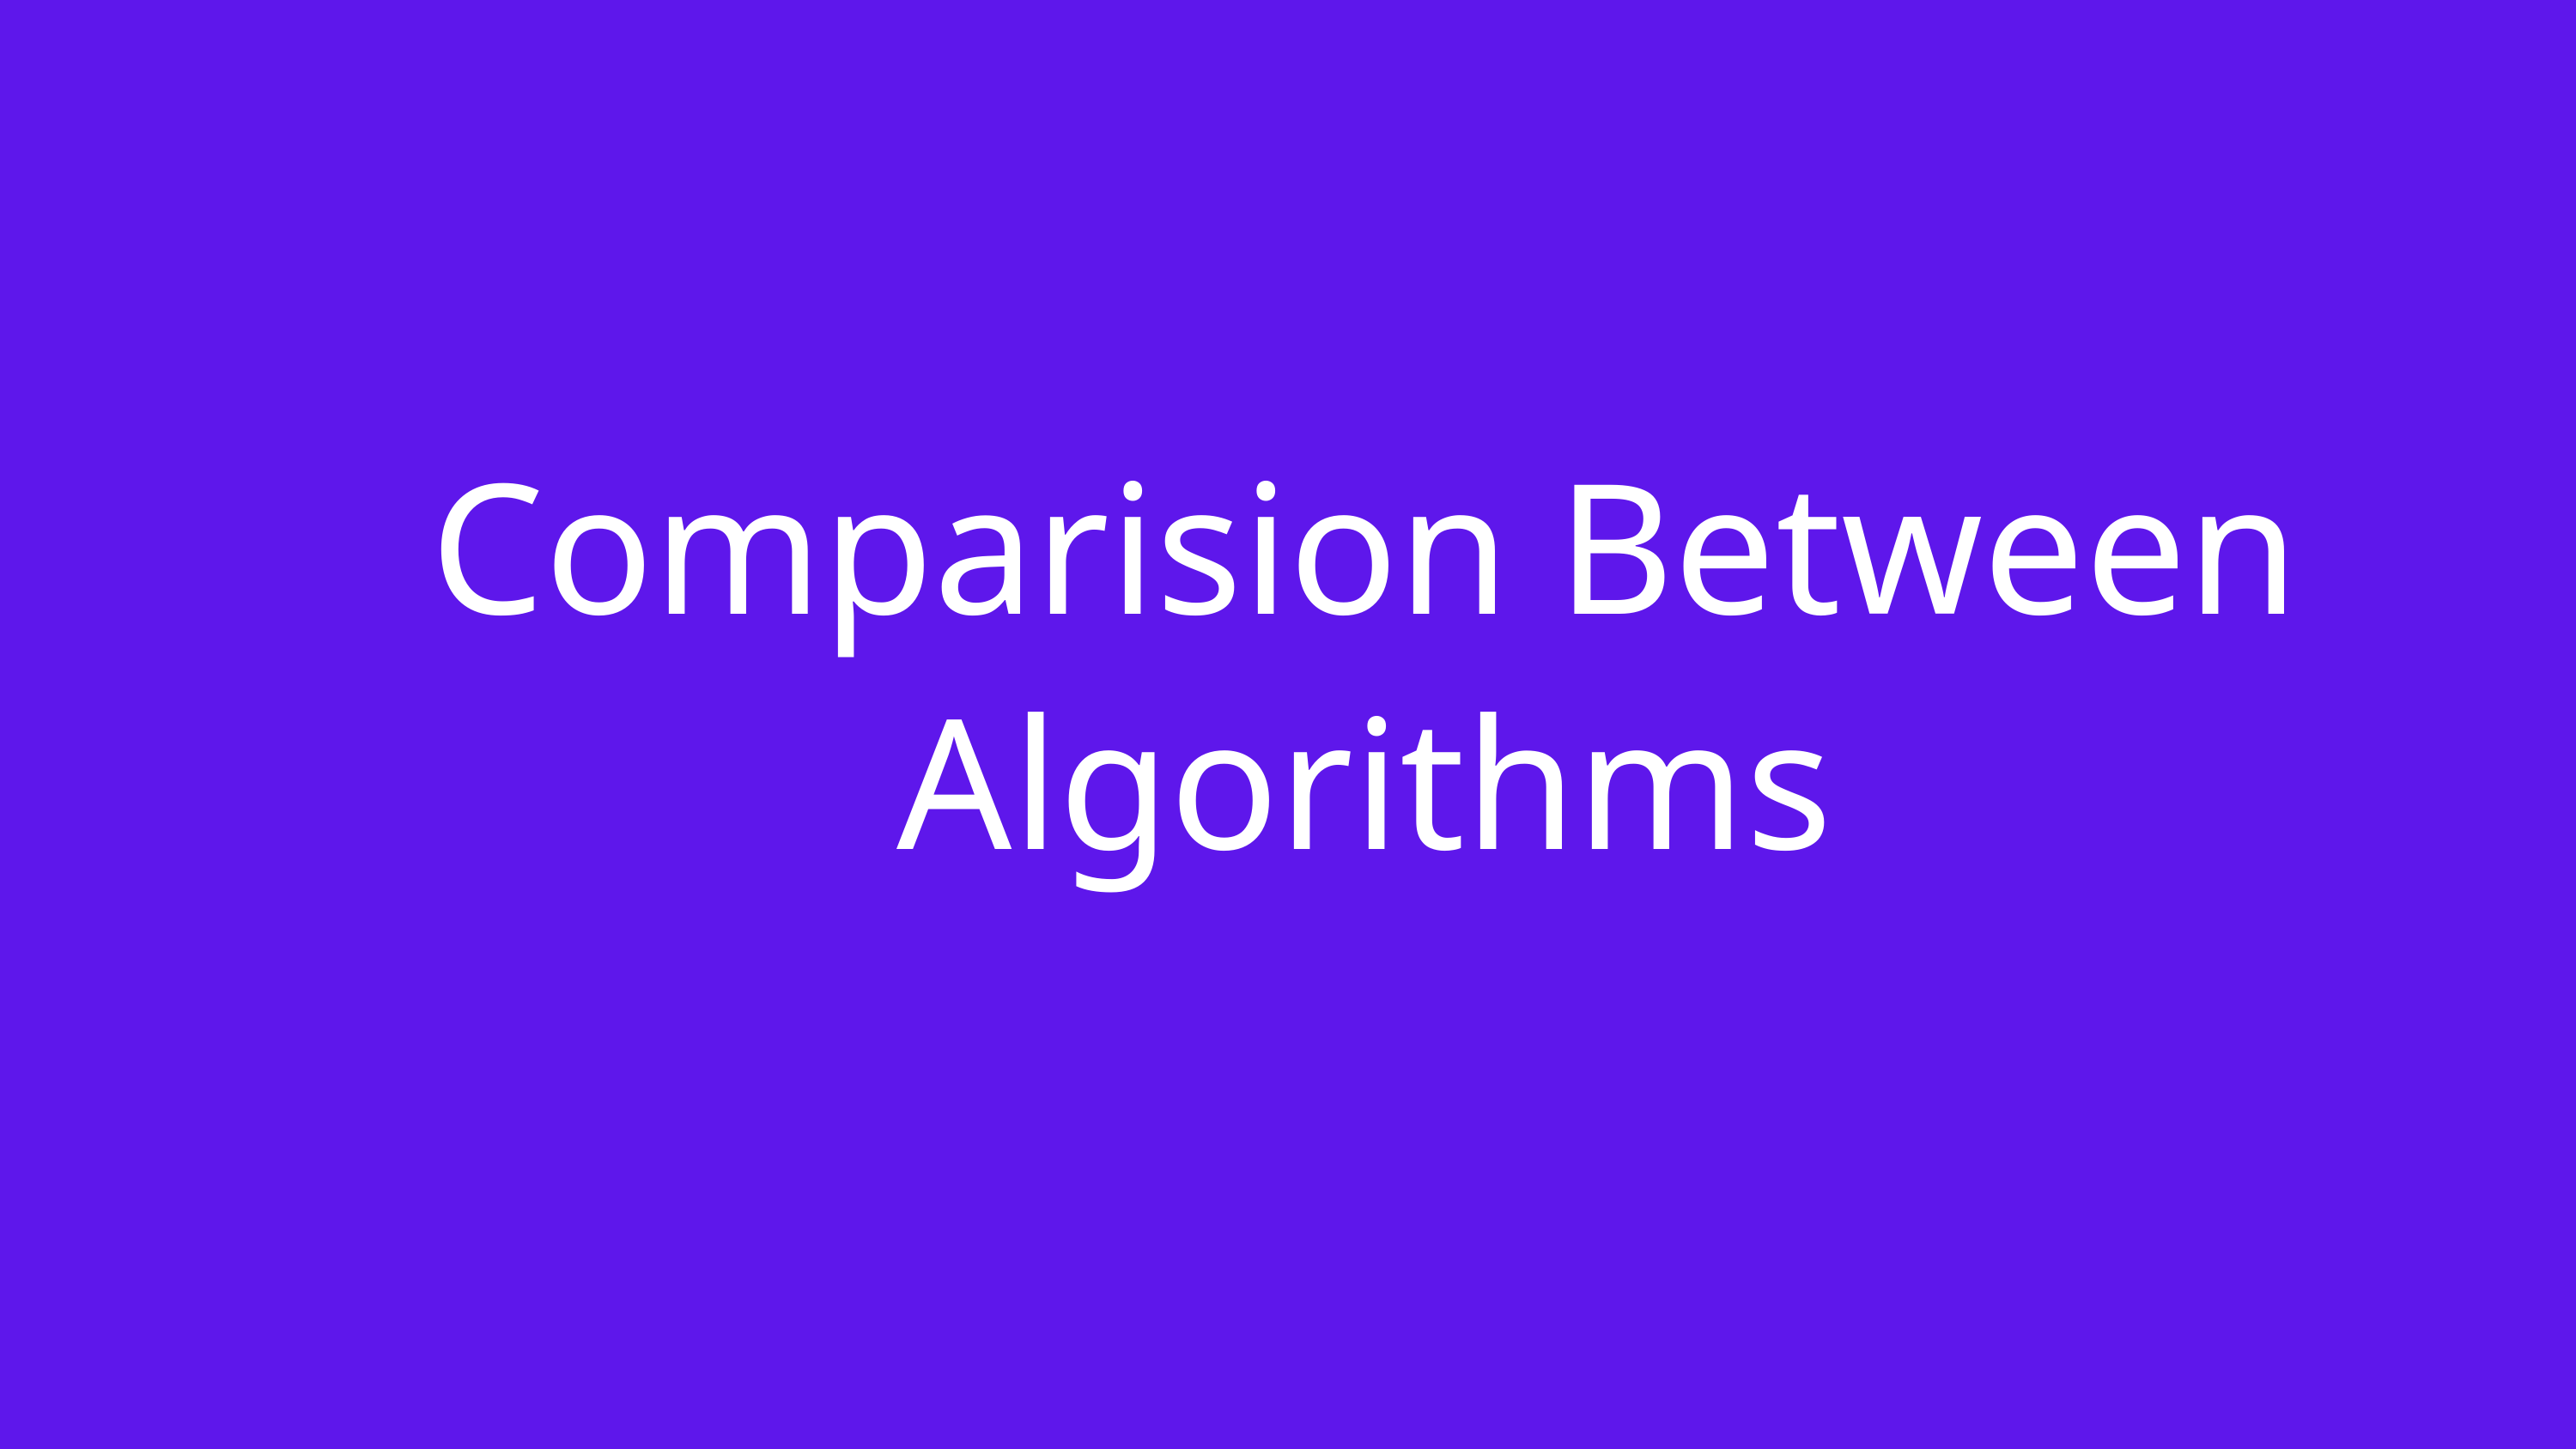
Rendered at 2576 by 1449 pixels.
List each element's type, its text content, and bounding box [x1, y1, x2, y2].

text_box Comparision Between Algorithms [321, 415, 2409, 1121]
